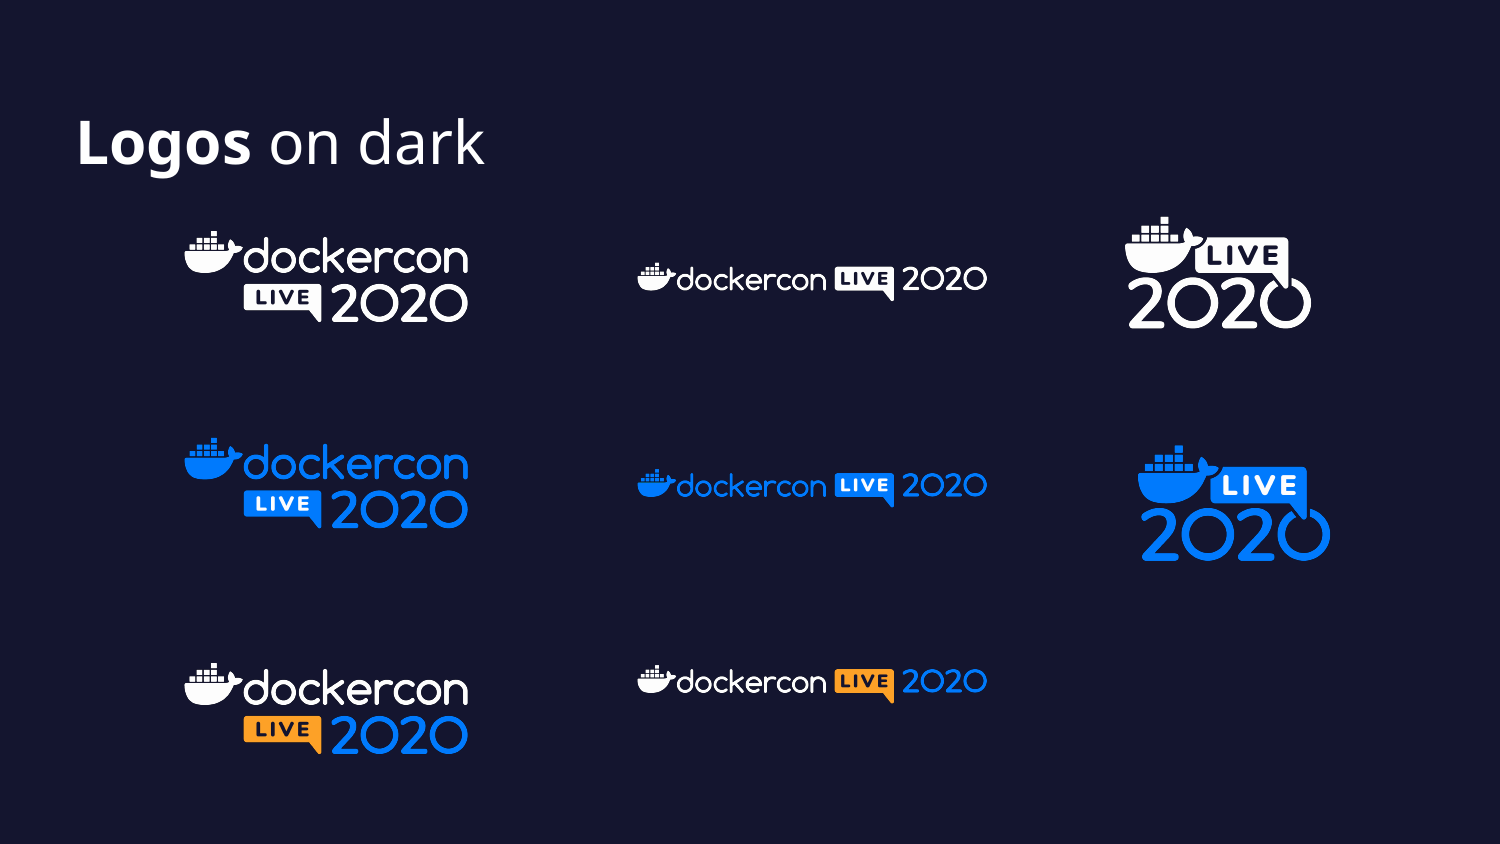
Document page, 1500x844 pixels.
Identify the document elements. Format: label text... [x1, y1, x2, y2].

text_box Logos on dark [75, 112, 1301, 237]
picture [109, 163, 542, 822]
picture [587, 163, 1450, 793]
